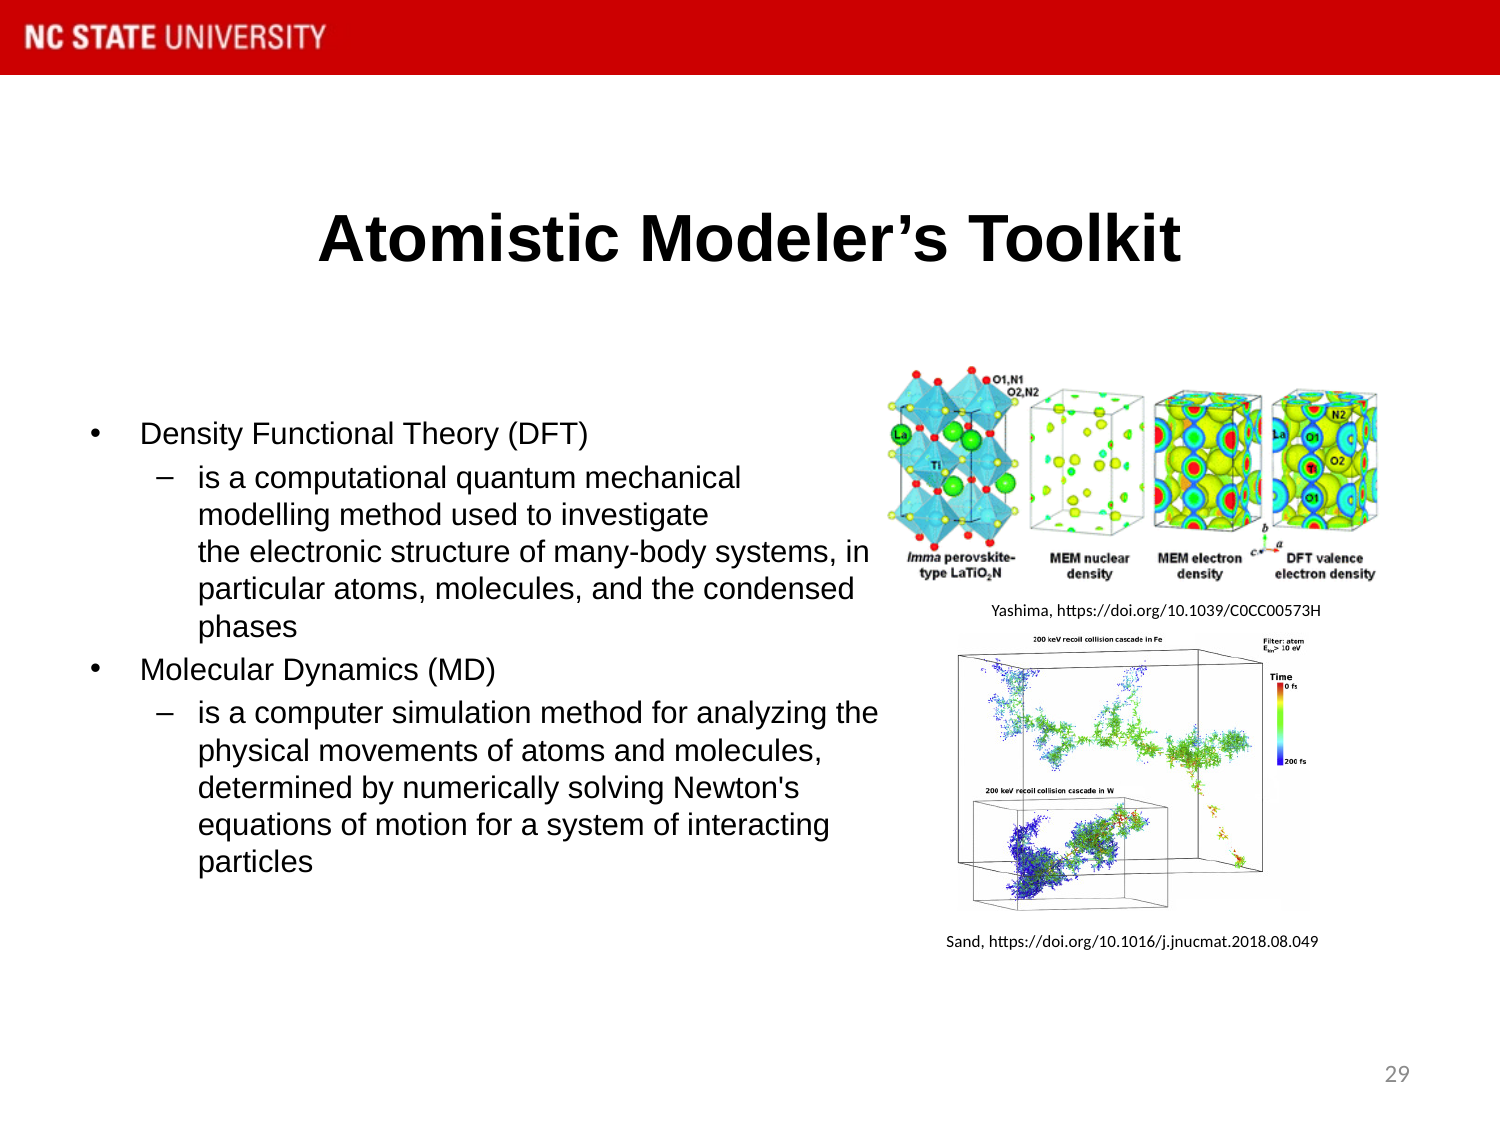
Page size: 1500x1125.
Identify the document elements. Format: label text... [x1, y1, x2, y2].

title Atomistic Modeler’s Toolkit [75, 147, 1425, 323]
picture [886, 365, 1380, 583]
text_box Sand, https://doi.org/10.1016/j.jnucmat.2018.08.049 [851, 922, 1416, 958]
picture [956, 632, 1310, 911]
picture [0, 0, 1500, 75]
slide_number 29 [1074, 1042, 1425, 1103]
text_box Yashima, https://doi.org/10.1039/C0CC00573H [976, 591, 1337, 627]
list Density Functional Theory (DFT) is a computational quantum mechanical modelling method used to investigate the electronic structure of many-body systems, in particular atoms, molecules, and the condensed phases Molecular Dynamics (MD) is a computer simulation method for analyzing the physical movements of atoms and molecules, determined by numerically solving Newton's equations of motion for a system of interacting particles [75, 406, 898, 895]
